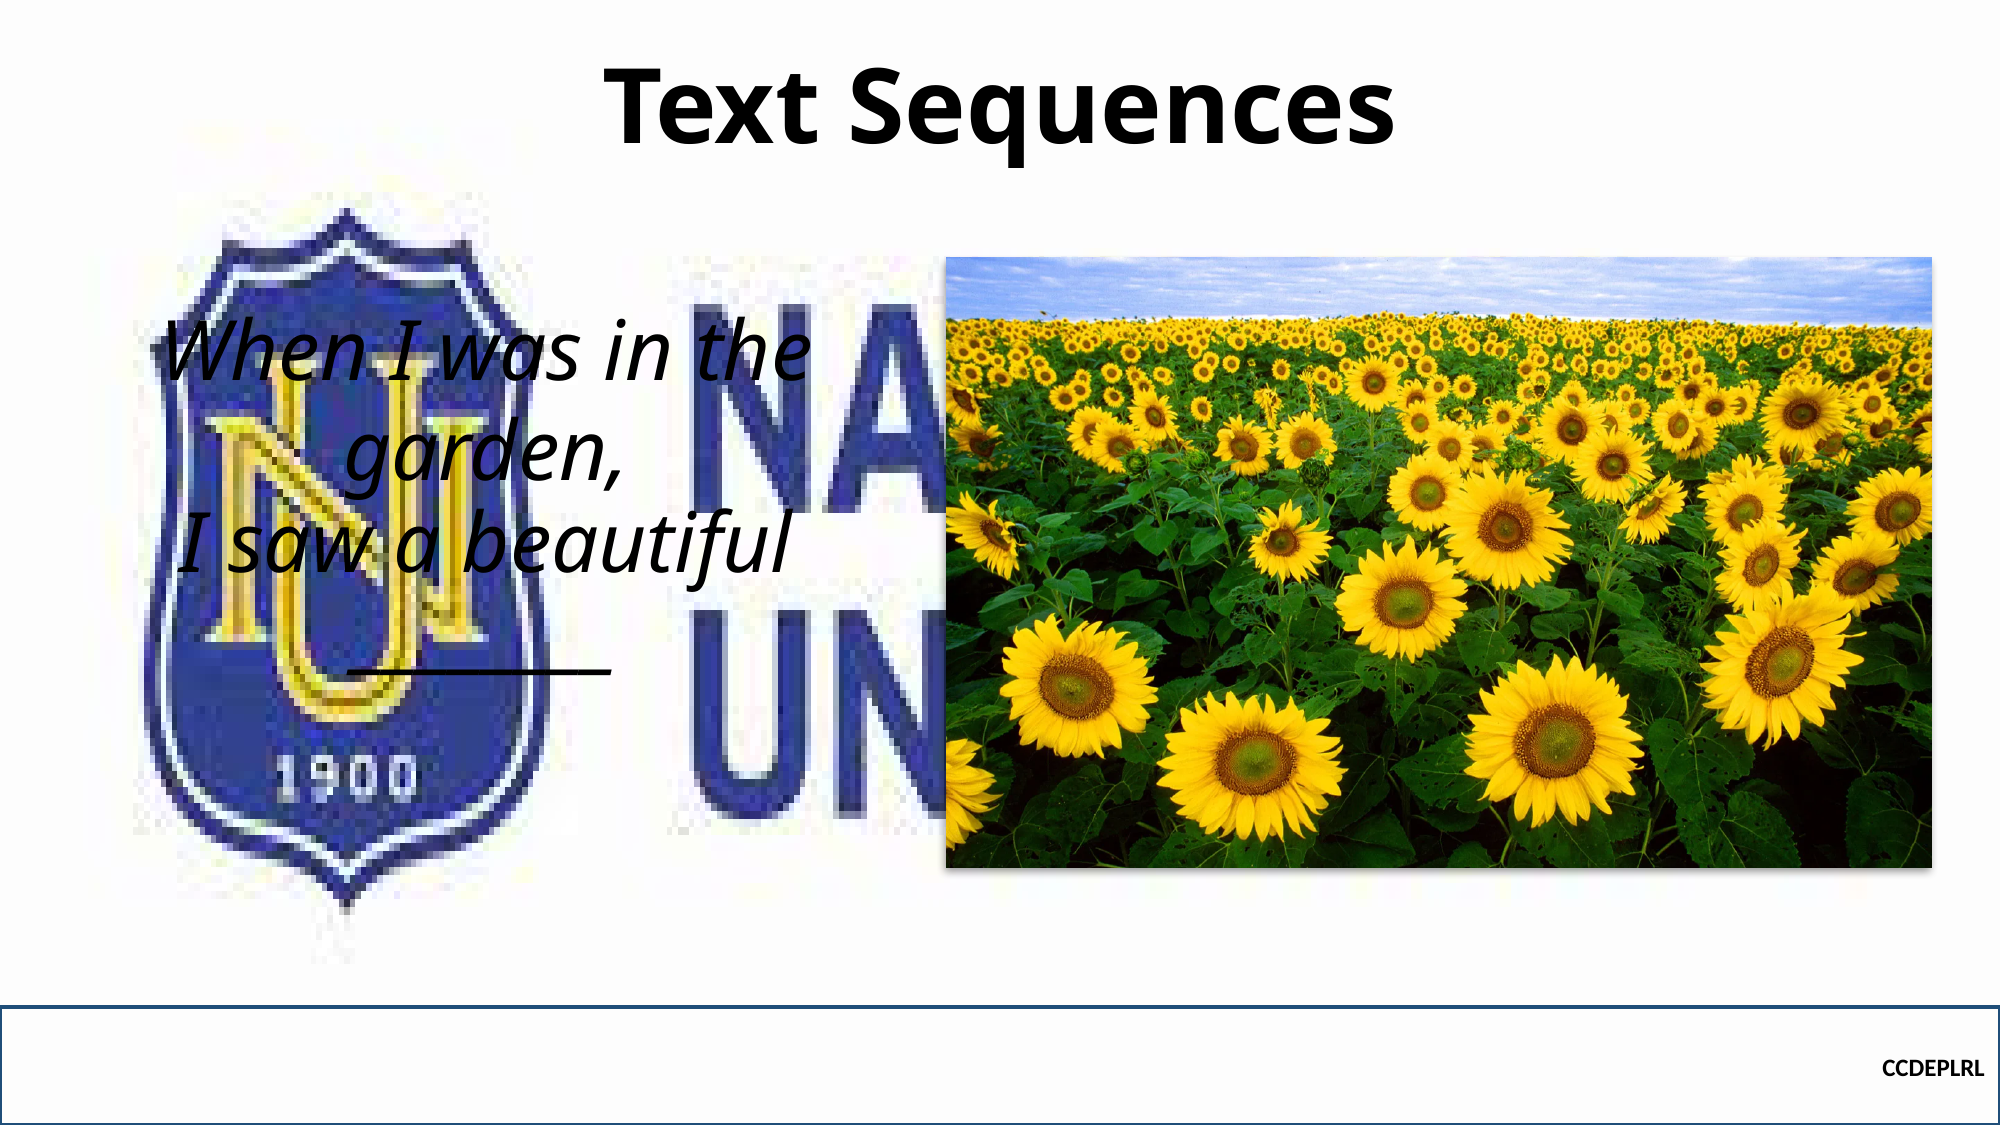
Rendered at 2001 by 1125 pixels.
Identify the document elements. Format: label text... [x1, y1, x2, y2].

title Text Sequences [180, 55, 1820, 172]
text_box I saw a beautiful ________ [83, 505, 889, 688]
text_box [83, 172, 1916, 688]
picture [0, 0, 2000, 1007]
footer CCDEPLRL [0, 1007, 2000, 1125]
text_box When I was in the garden, [83, 289, 889, 505]
